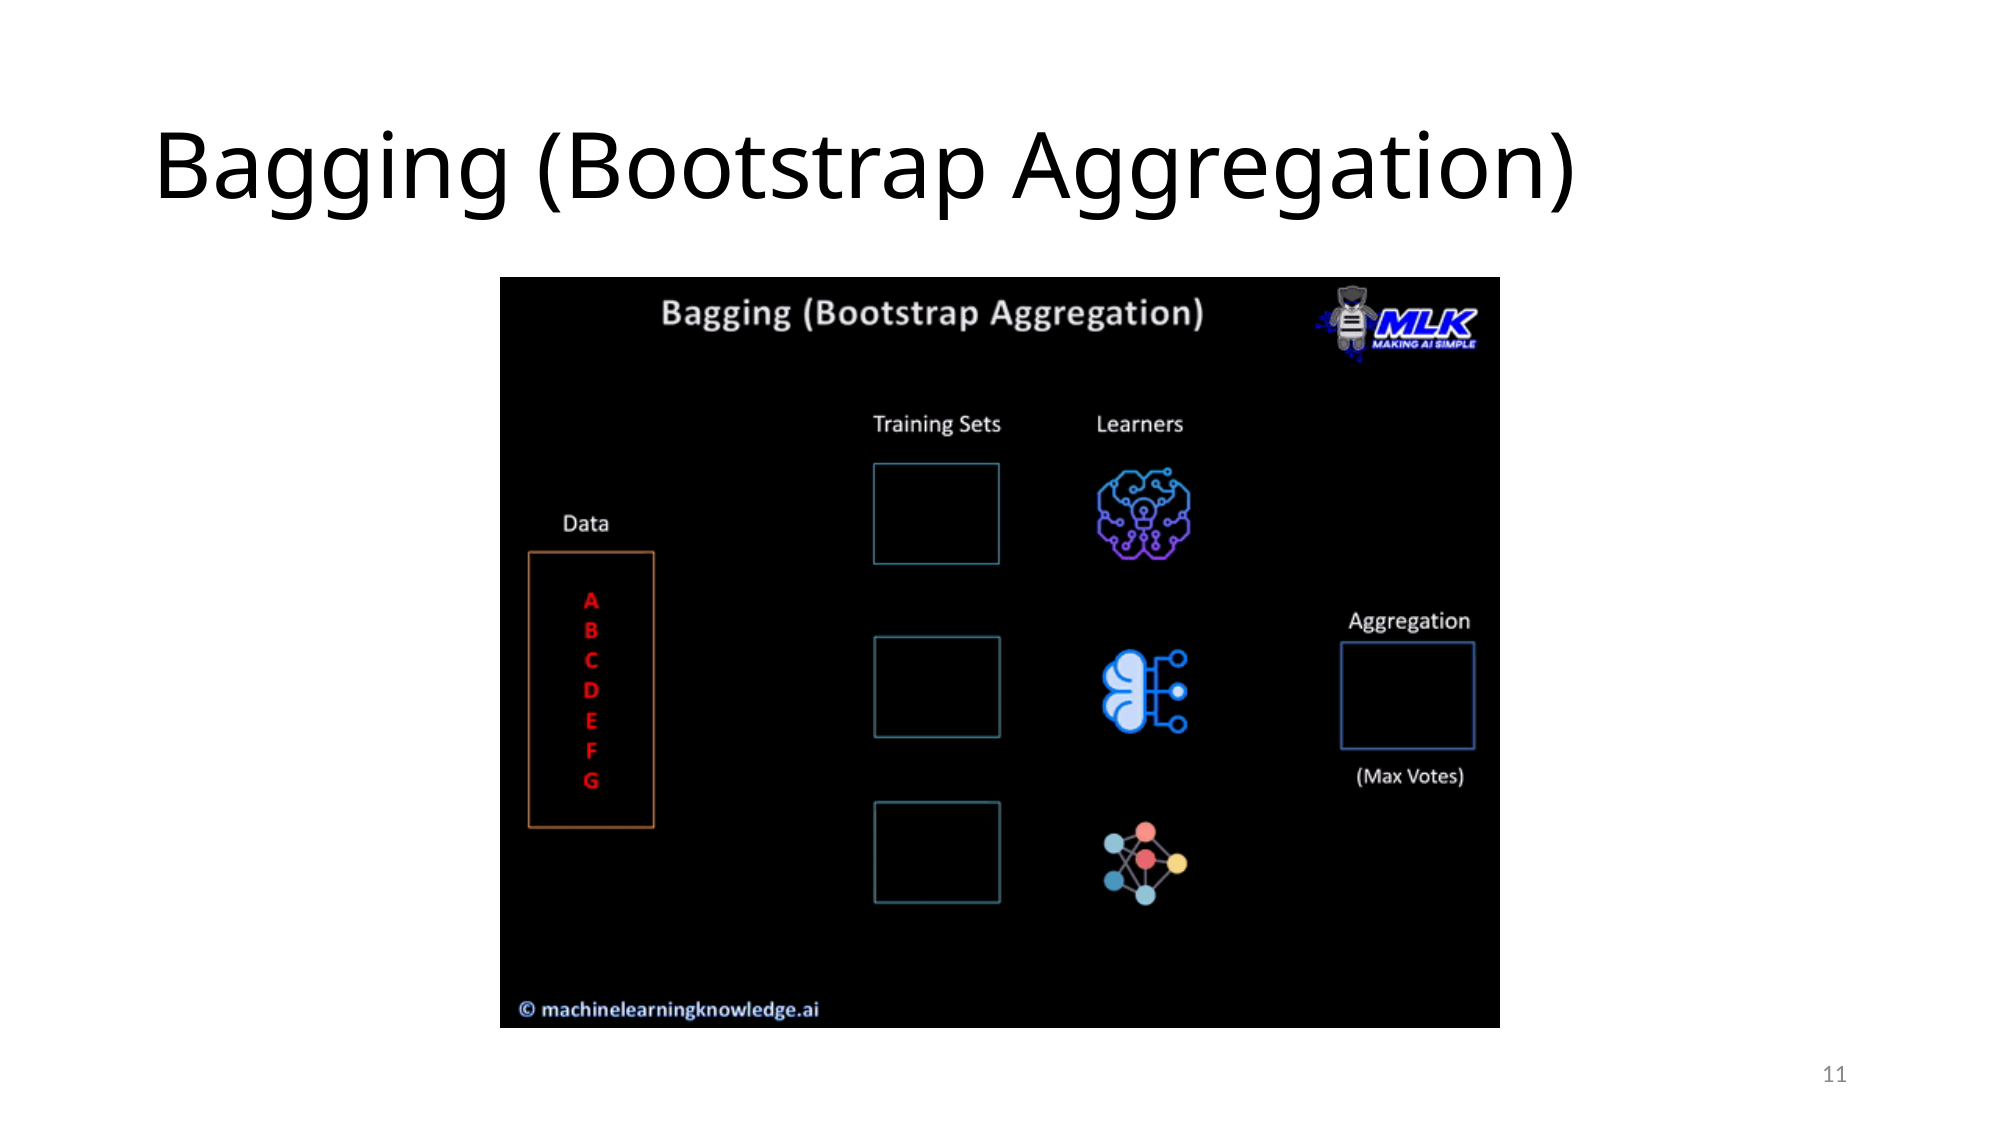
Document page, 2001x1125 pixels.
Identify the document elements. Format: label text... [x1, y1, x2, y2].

picture [499, 277, 1500, 1028]
title Bagging (Bootstrap Aggregation) [137, 59, 1863, 278]
slide_number 11 [1412, 1042, 1863, 1103]
